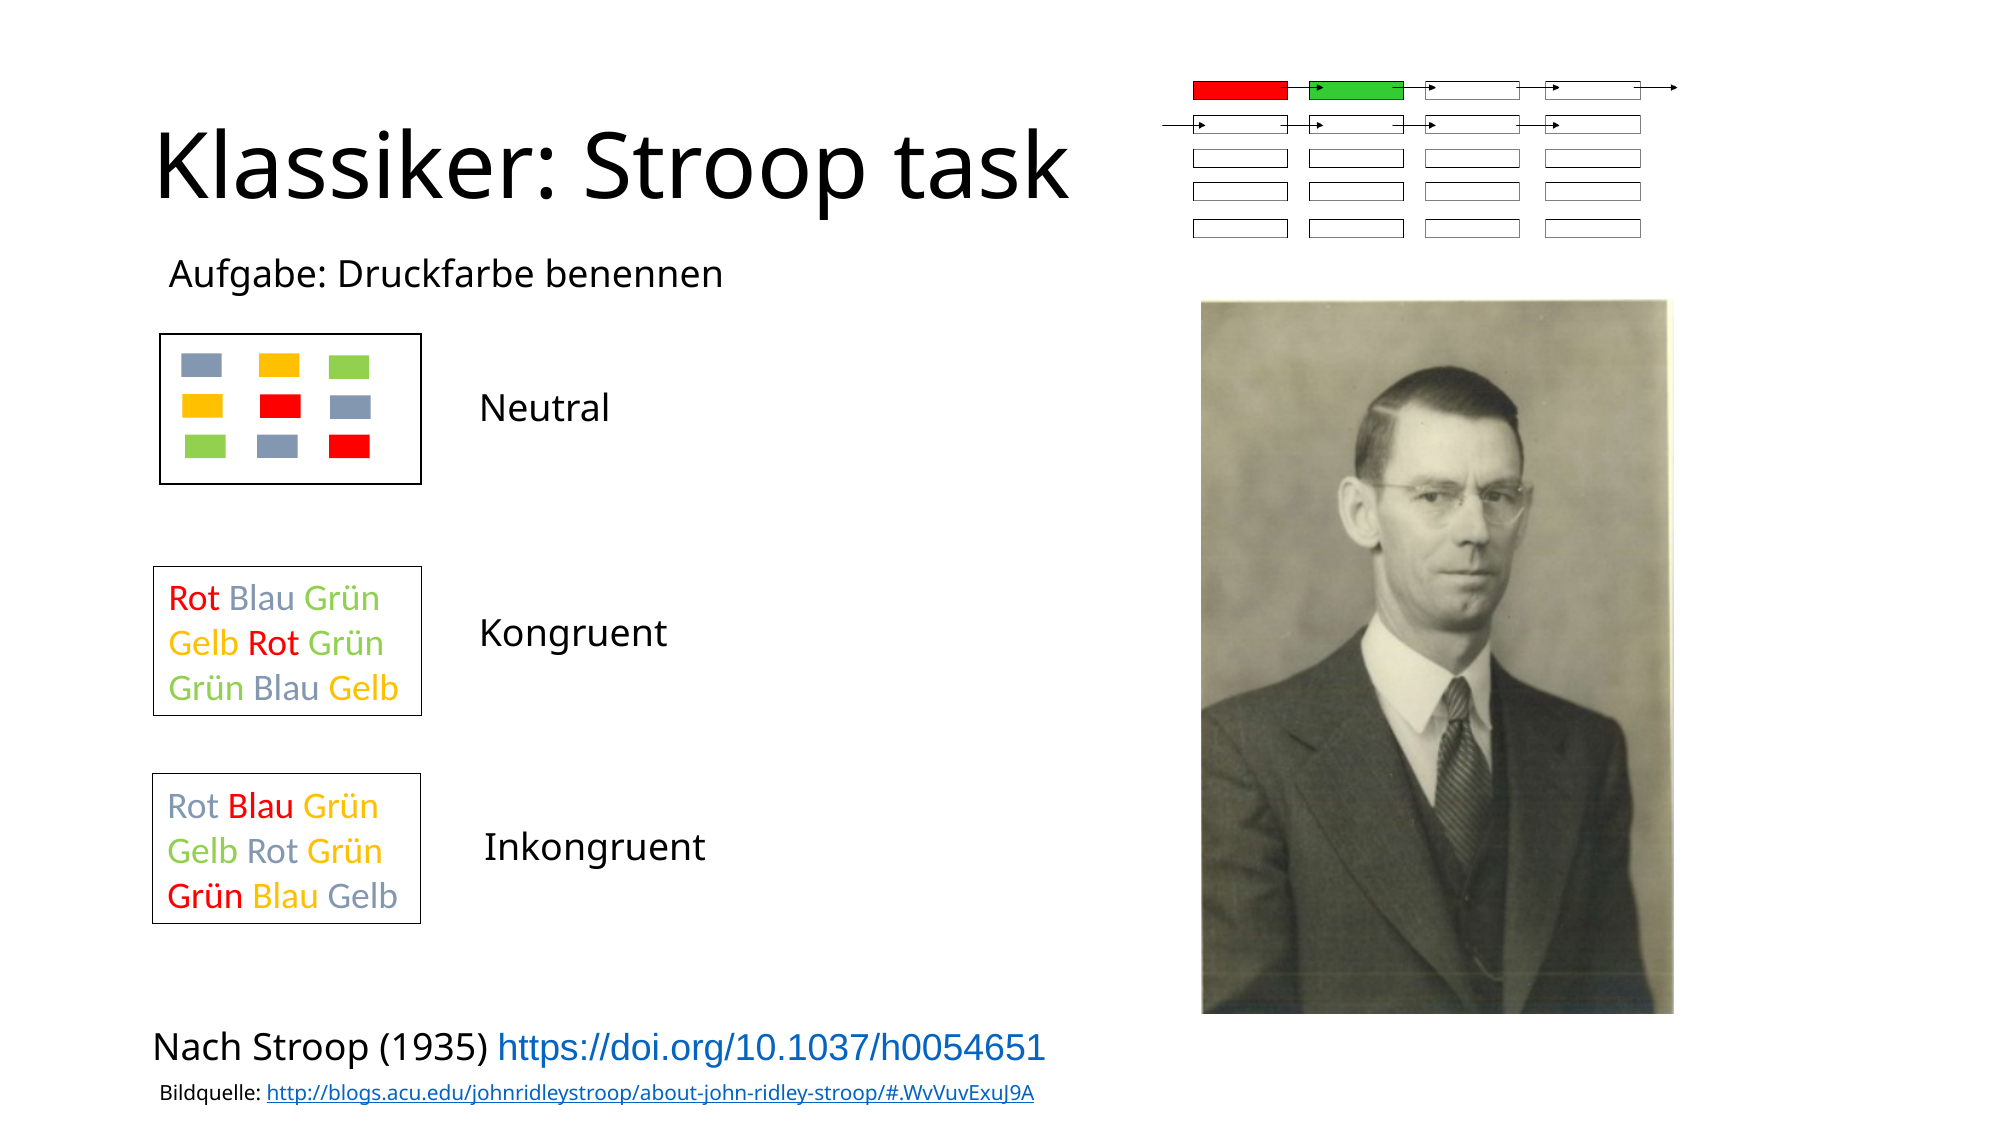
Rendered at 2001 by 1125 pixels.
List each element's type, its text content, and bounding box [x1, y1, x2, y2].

text_box Bildquelle: http://blogs.acu.edu/johnridleystroop/about-john-ridley-stroop/#.WvVuvExuJ9A [144, 1071, 1518, 1115]
text_box Nach Stroop (1935) https://doi.org/10.1037/h0054651 [137, 1015, 1138, 1076]
text_box Kongruent [463, 601, 1000, 662]
text_box [256, 433, 299, 459]
text_box Inkongruent [469, 815, 1006, 876]
text_box [180, 352, 223, 378]
text_box Rot Blau Grün Gelb Rot Grün Grün Blau Gelb [152, 773, 421, 924]
text_box [184, 434, 227, 459]
text_box [329, 394, 372, 420]
text_box Rot Blau Grün Gelb Rot Grün Grün Blau Gelb [153, 566, 422, 716]
text_box Neutral [463, 376, 1000, 437]
text_box [259, 393, 302, 419]
text_box [328, 434, 371, 459]
text_box [181, 393, 224, 419]
picture [1146, 59, 1689, 251]
text_box [258, 352, 300, 378]
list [1200, 299, 1674, 1014]
text_box [159, 333, 422, 485]
title Klassiker: Stroop task [137, 59, 1863, 278]
text_box Aufgabe: Druckfarbe benennen [153, 242, 1006, 303]
text_box [328, 354, 370, 380]
